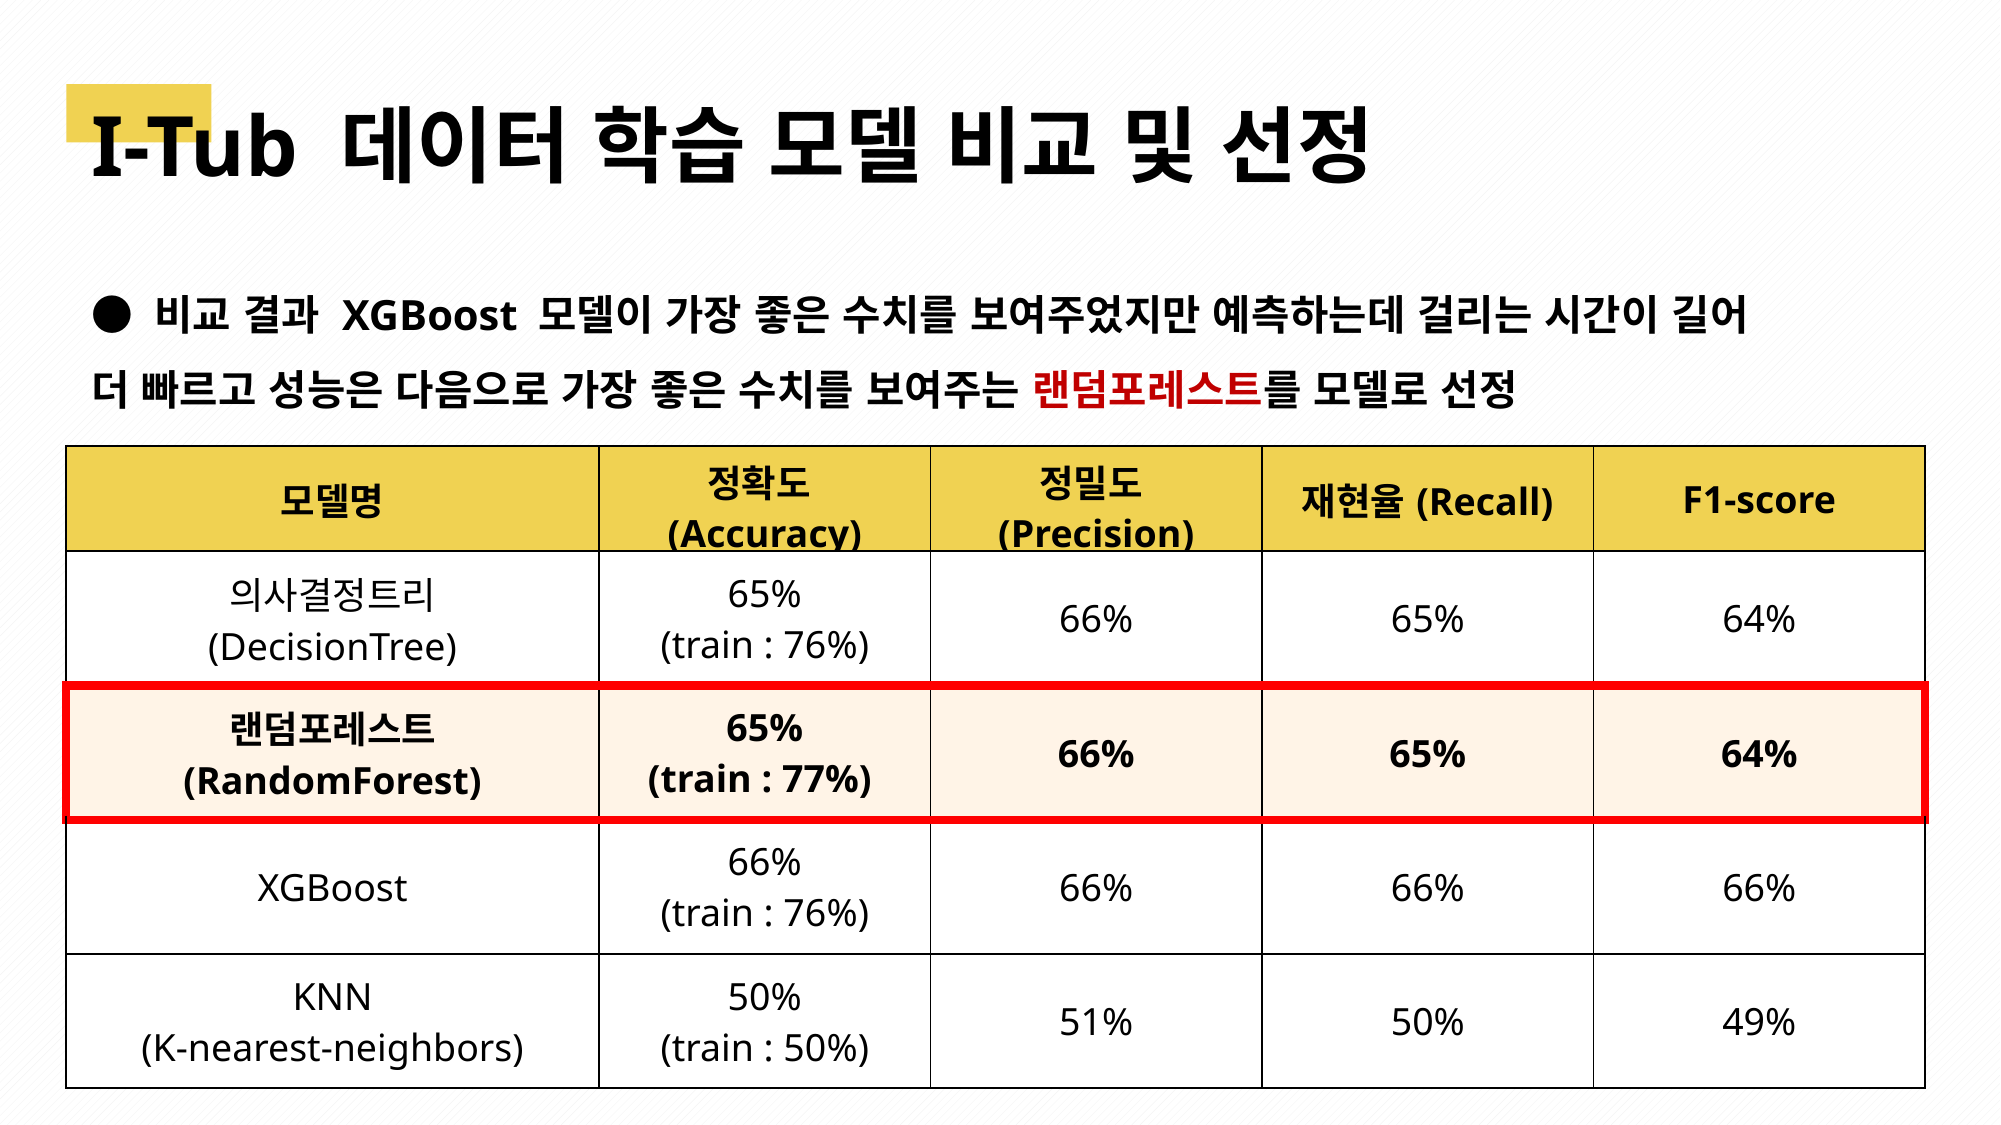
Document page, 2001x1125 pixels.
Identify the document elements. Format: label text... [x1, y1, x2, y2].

table_cell KNN (K-nearest-neighbors) [67, 955, 598, 1087]
table_cell 66% [1594, 824, 1924, 953]
text_box [593, 1033, 2000, 1109]
table_cell 66% (train : 76%) [600, 824, 930, 953]
table_cell 65% (train : 77%) [600, 690, 930, 816]
table_cell 랜덤포레스트 (RandomForest) [70, 690, 598, 816]
table_cell 의사결정트리 (DecisionTree) [67, 552, 598, 681]
table_cell 65% [1263, 690, 1593, 816]
table_cell 51% [931, 955, 1261, 1033]
table_cell 64% [1594, 690, 1921, 816]
table_cell 65% (train : 76%) [600, 552, 930, 681]
table_cell 65% [1263, 552, 1593, 681]
text_box [65, 83, 213, 143]
table_cell 66% [1263, 824, 1593, 953]
text_box I-Tub 데이터 학습 모델 비교 및 선정 [76, 85, 1629, 201]
table_cell XGBoost [67, 824, 598, 953]
table_header 재현율(Recall) [1263, 447, 1593, 550]
table_header F1-score [1594, 447, 1924, 550]
table_cell 66% [931, 824, 1261, 953]
table_header 모델명 [67, 447, 598, 550]
text_box ● 비교 결과 XGBoost 모델이 가장 좋은 수치를 보여주었지만 예측하는데 걸리는 시간이 길어 더 빠르고 성능은 다음으로 가장 좋은 수치를 보여주는 랜덤포레스트를 모델로 선정 [76, 256, 1787, 422]
table_cell 50% [1263, 955, 1593, 1033]
table_cell 50% (train : 50%) [600, 955, 930, 1033]
table_cell 66% [931, 552, 1261, 681]
table_header 정밀도(Precision) [931, 447, 1261, 550]
table_cell 49% [1594, 955, 1924, 1033]
table_header 정확도(Accuracy) [600, 447, 930, 550]
table_cell 64% [1594, 552, 1924, 681]
table_cell 66% [931, 690, 1261, 816]
